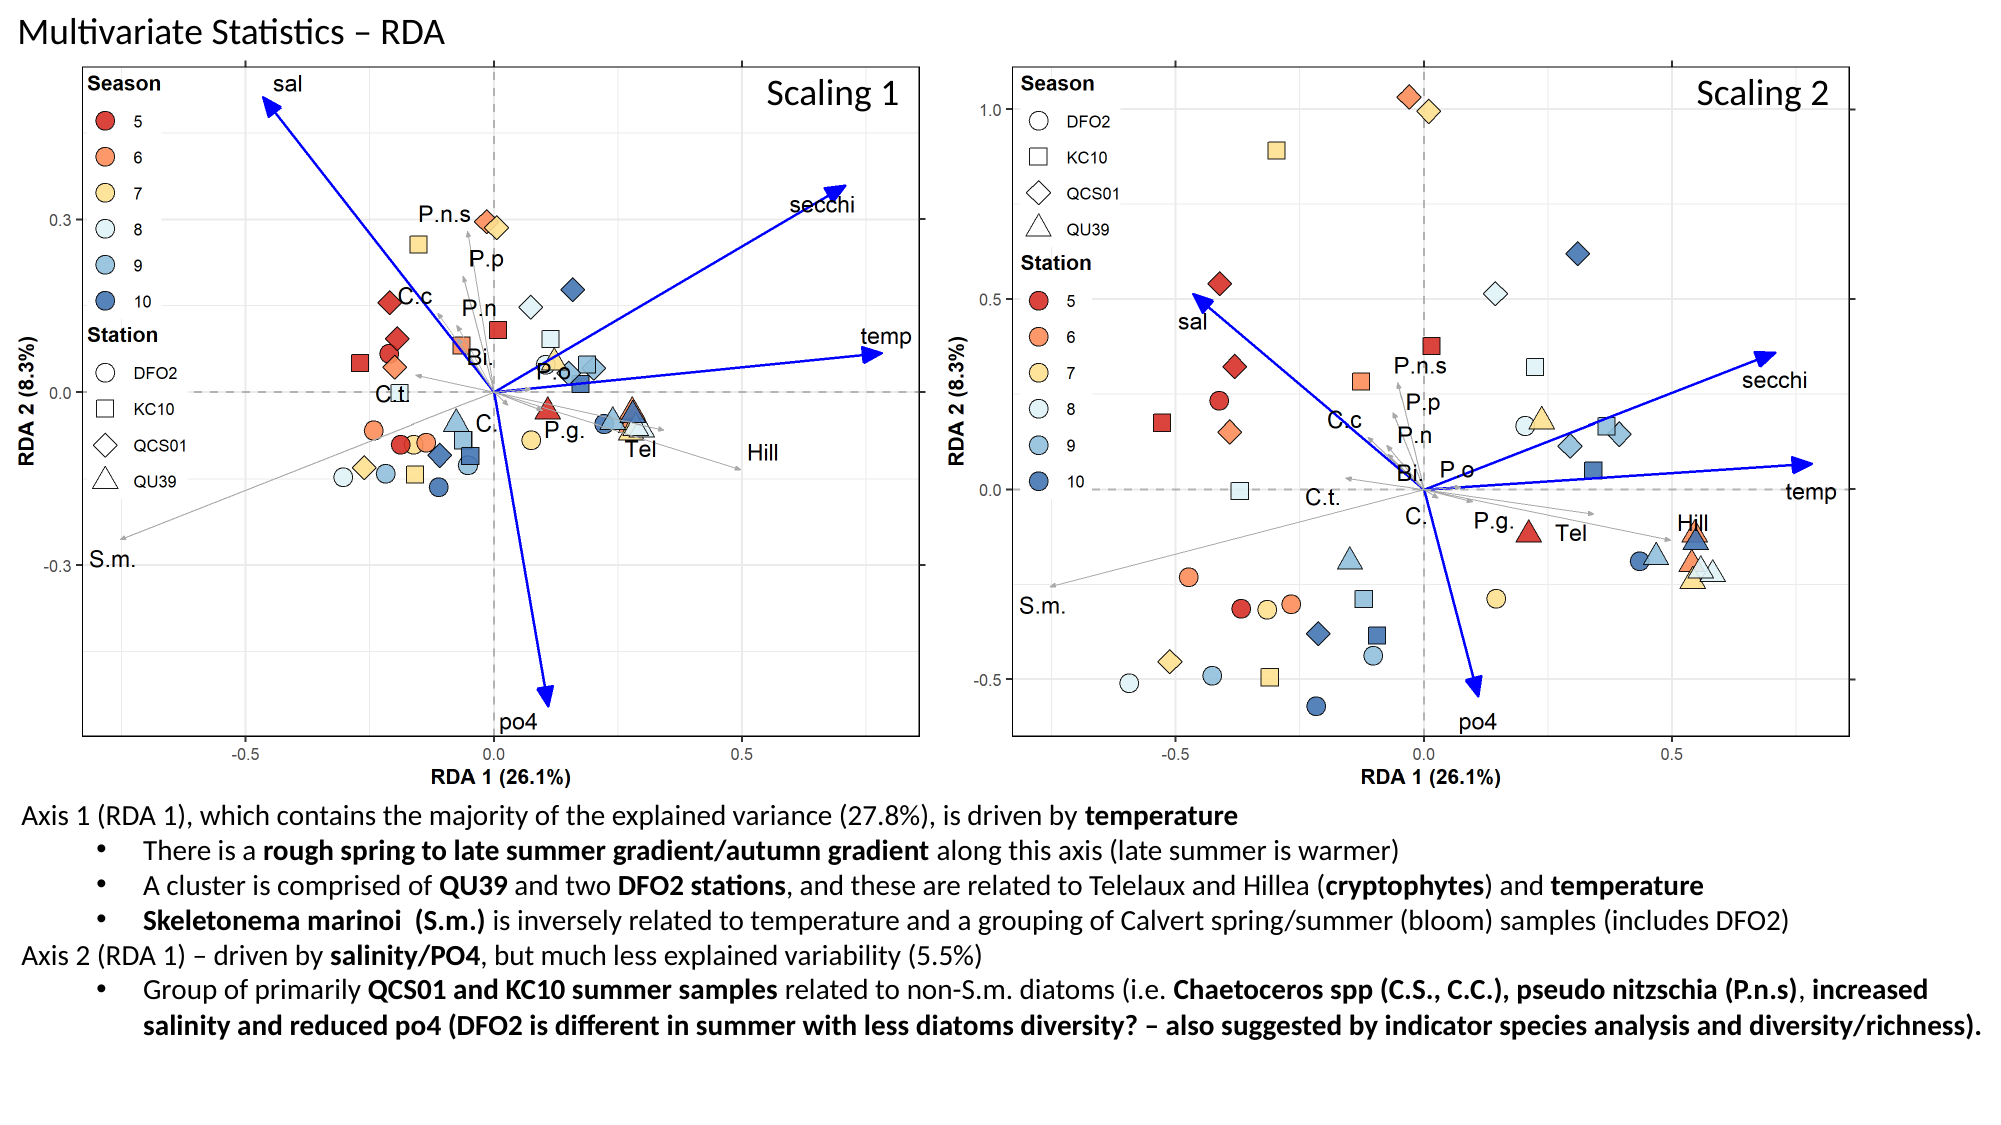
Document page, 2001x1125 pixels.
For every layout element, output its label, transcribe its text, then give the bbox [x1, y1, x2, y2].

text_box Axis 1 (RDA 1), which contains the majority of the explained variance (27.8%), is driven by temperature There is a rough spring to late summer gradient/autumn gradient along this axis (late summer is warmer) A cluster is comprised of QU39 and two DFO2 stations, and these are related to Telelaux and Hillea (cryptophytes) and temperature Skeletonema marinoi (S.m.) is inversely related to temperature and a grouping of Calvert spring/summer (bloom) samples (includes DFO2) Axis 2 (RDA 1) – driven by salinity/PO4, but much less explained variability (5.5%) Group of primarily QCS01 and KC10 summer samples related to non-S.m. diatoms (i.e. Chaetoceros spp (C.S., C.C.), pseudo nitzschia (P.n.s), increased salinity and reduced po4 (DFO2 is different in summer with less diatoms diversity? – also suggested by indicator species analysis and diversity/richness). [6, 788, 2000, 1049]
picture [6, 49, 1867, 800]
text_box Multivariate Statistics – RDA [2, 0, 461, 60]
